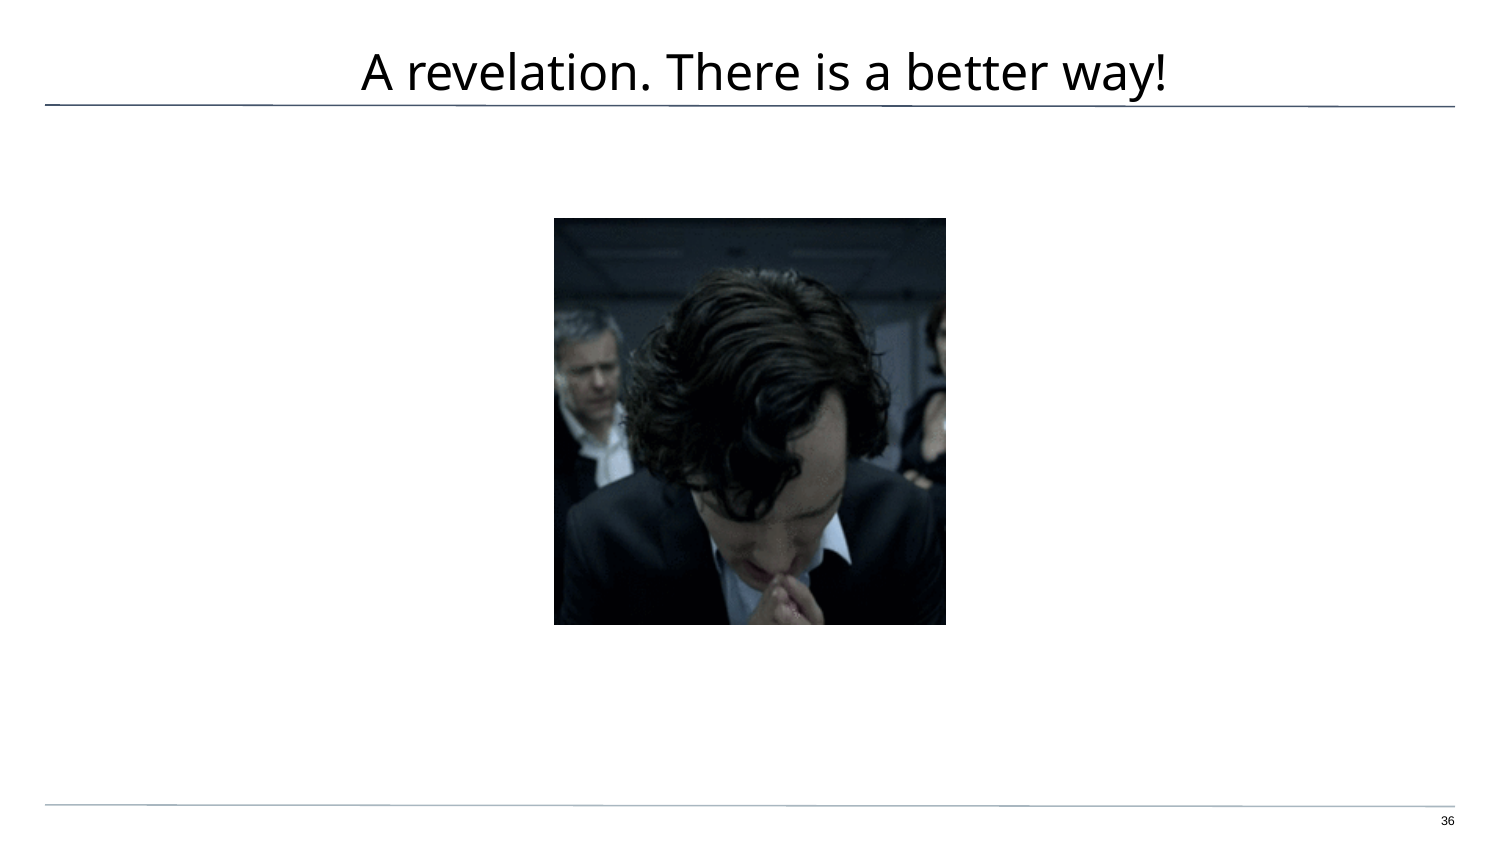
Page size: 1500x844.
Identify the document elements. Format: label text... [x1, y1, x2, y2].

picture [554, 218, 946, 626]
slide_number 36 [1412, 813, 1455, 831]
title A revelation. There is a better way! [0, 10, 1500, 98]
